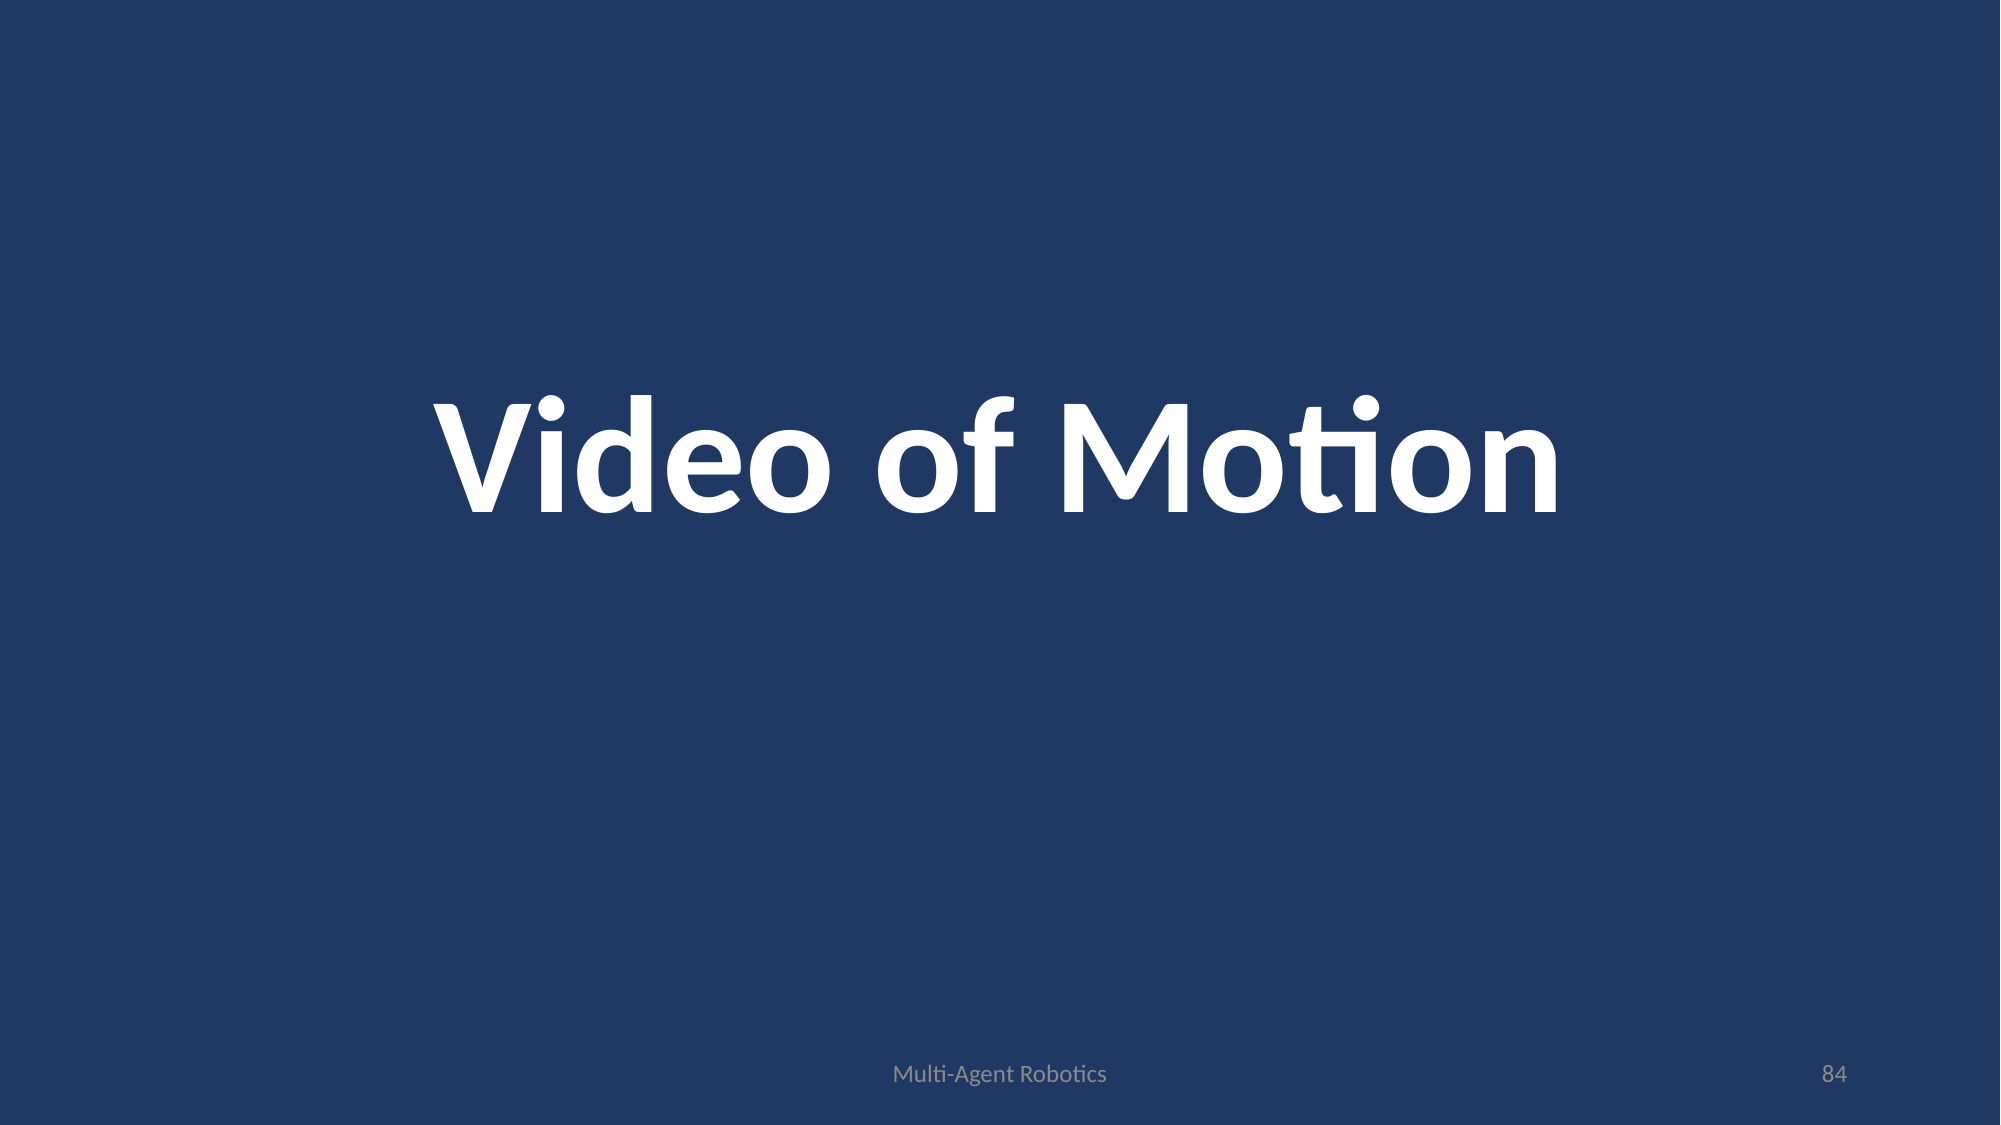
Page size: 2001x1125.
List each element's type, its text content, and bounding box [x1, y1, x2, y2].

footer Multi-Agent Robotics [662, 1042, 1338, 1103]
slide_number 84 [1412, 1042, 1863, 1103]
list Video of Motion [0, 360, 2000, 687]
